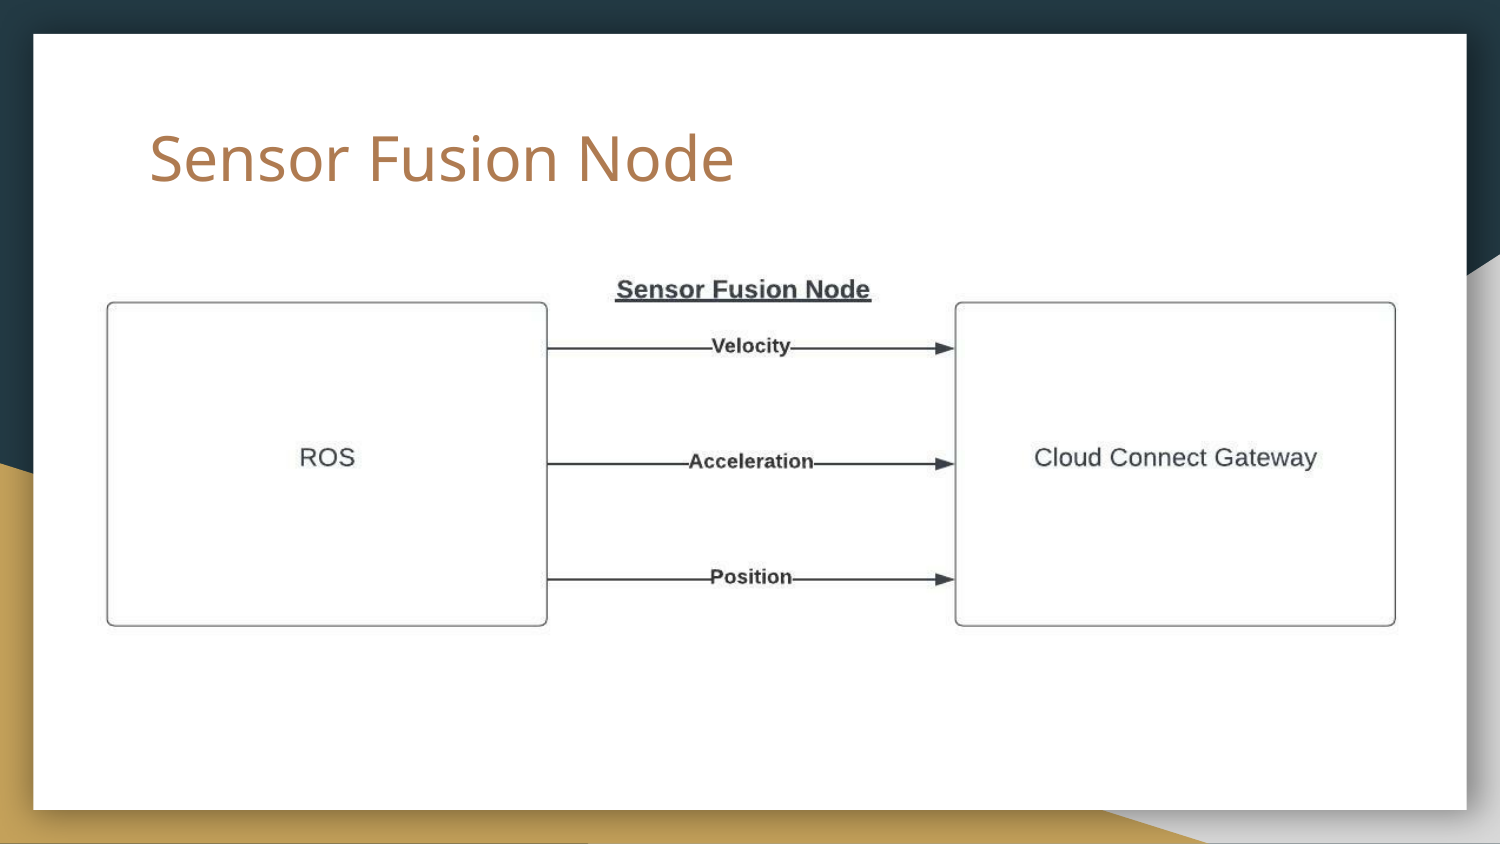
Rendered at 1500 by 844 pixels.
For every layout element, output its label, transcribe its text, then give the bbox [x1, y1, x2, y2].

picture [59, 209, 1432, 673]
title Sensor Fusion Node [134, 103, 1366, 208]
